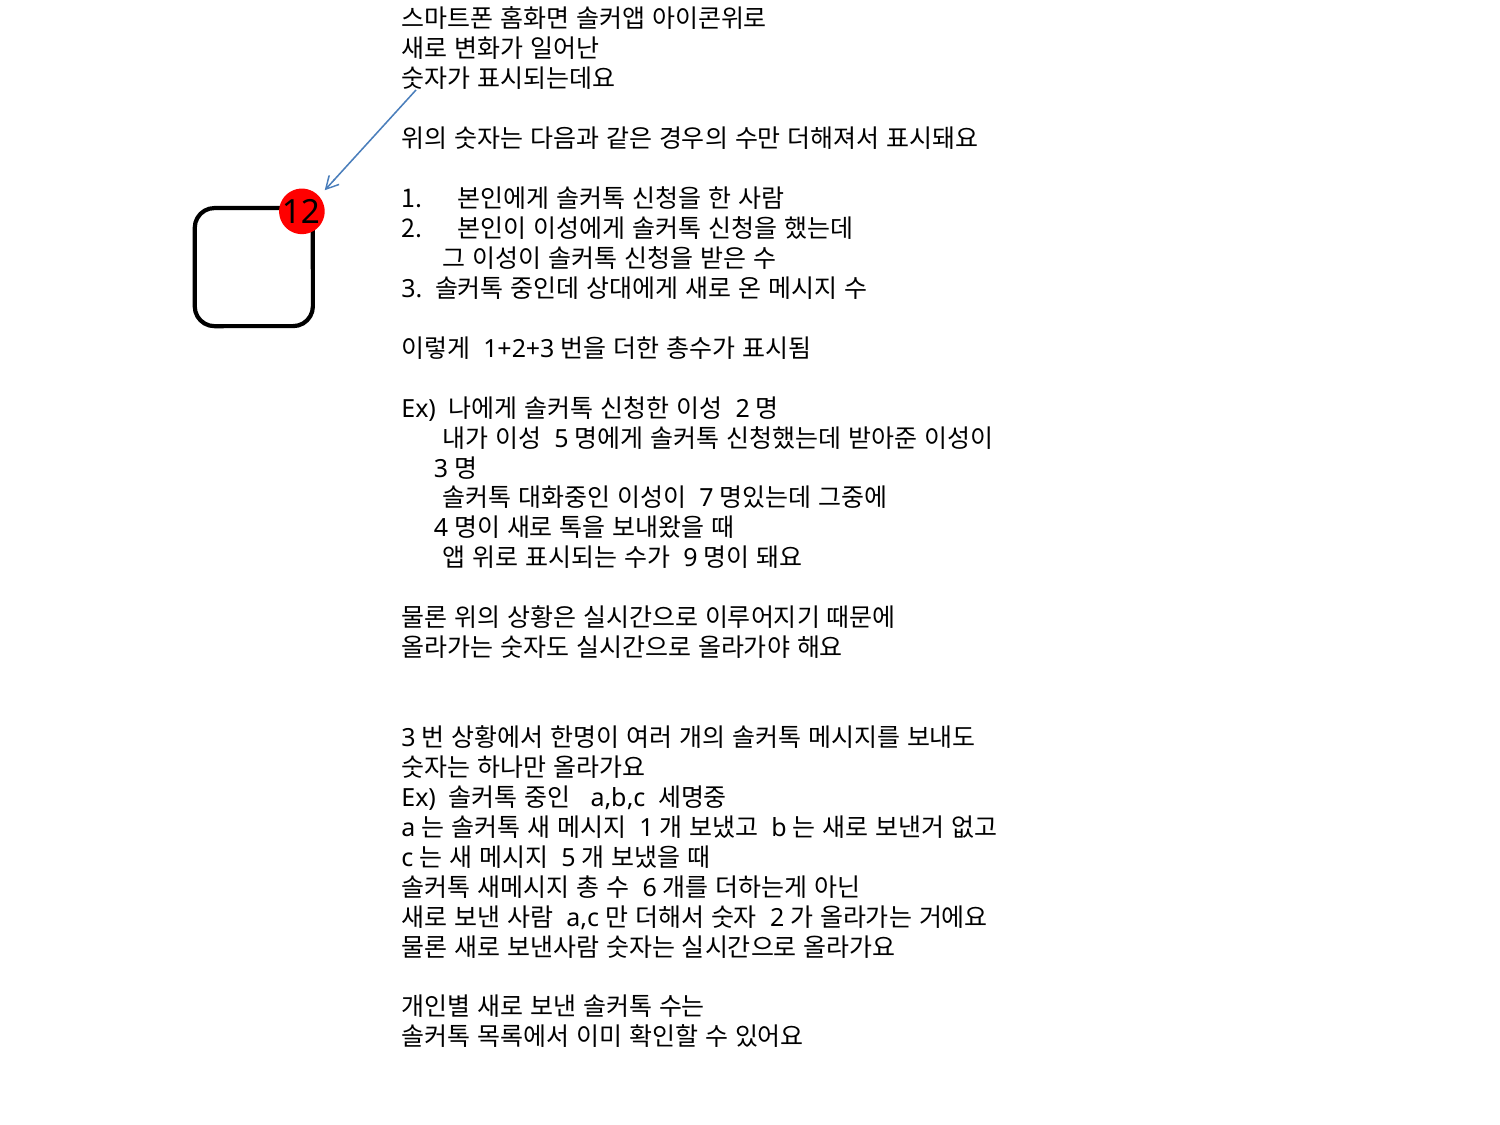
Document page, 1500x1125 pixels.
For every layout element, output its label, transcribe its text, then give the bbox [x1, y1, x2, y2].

text_box 스마트폰 홈화면 솔커앱 아이콘위로 새로 변화가 일어난 숫자가 표시되는데요 위의 숫자는 다음과 같은 경우의 수만 더해져서 표시돼요 본인에게 솔커톡 신청을 한 사람 본인이 이성에게 솔커톡 신청을 했는데 그 이성이 솔커톡 신청을 받은 수 3. 솔커톡 중인데 상대에게 새로 온 메시지 수 이렇게 1+2+3번을 더한 총수가 표시됨 Ex) 나에게 솔커톡 신청한 이성 2명 내가 이성 5명에게 솔커톡 신청했는데 받아준 이성이 3명 솔커톡 대화중인 이성이 7명있는데 그중에 4명이 새로 톡을 보내왔을 때 앱 위로 표시되는 수가 9명이 돼요 물론 위의 상황은 실시간으로 이루어지기 때문에 올라가는 숫자도 실시간으로 올라가야 해요 3번 상황에서 한명이 여러 개의 솔커톡 메시지를 보내도 숫자는 하나만 올라가요 Ex) 솔커톡 중인 a,b,c 세명중 a는 솔커톡 새 메시지 1개 보냈고 b는 새로 보낸거 없고 c는 새 메시지 5개 보냈을 때 솔커톡 새메시지 총 수 6개를 더하는게 아닌 새로 보낸 사람 a,c만 더해서 숫자 2가 올라가는 거에요 물론 새로 보낸사람 숫자는 실시간으로 올라가요 개인별 새로 보낸 솔커톡 수는 솔커톡 목록에서 이미 확인할 수 있어요 [386, 0, 1126, 1059]
text_box 12 [267, 182, 338, 238]
text_box [192, 205, 315, 329]
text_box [324, 89, 417, 191]
